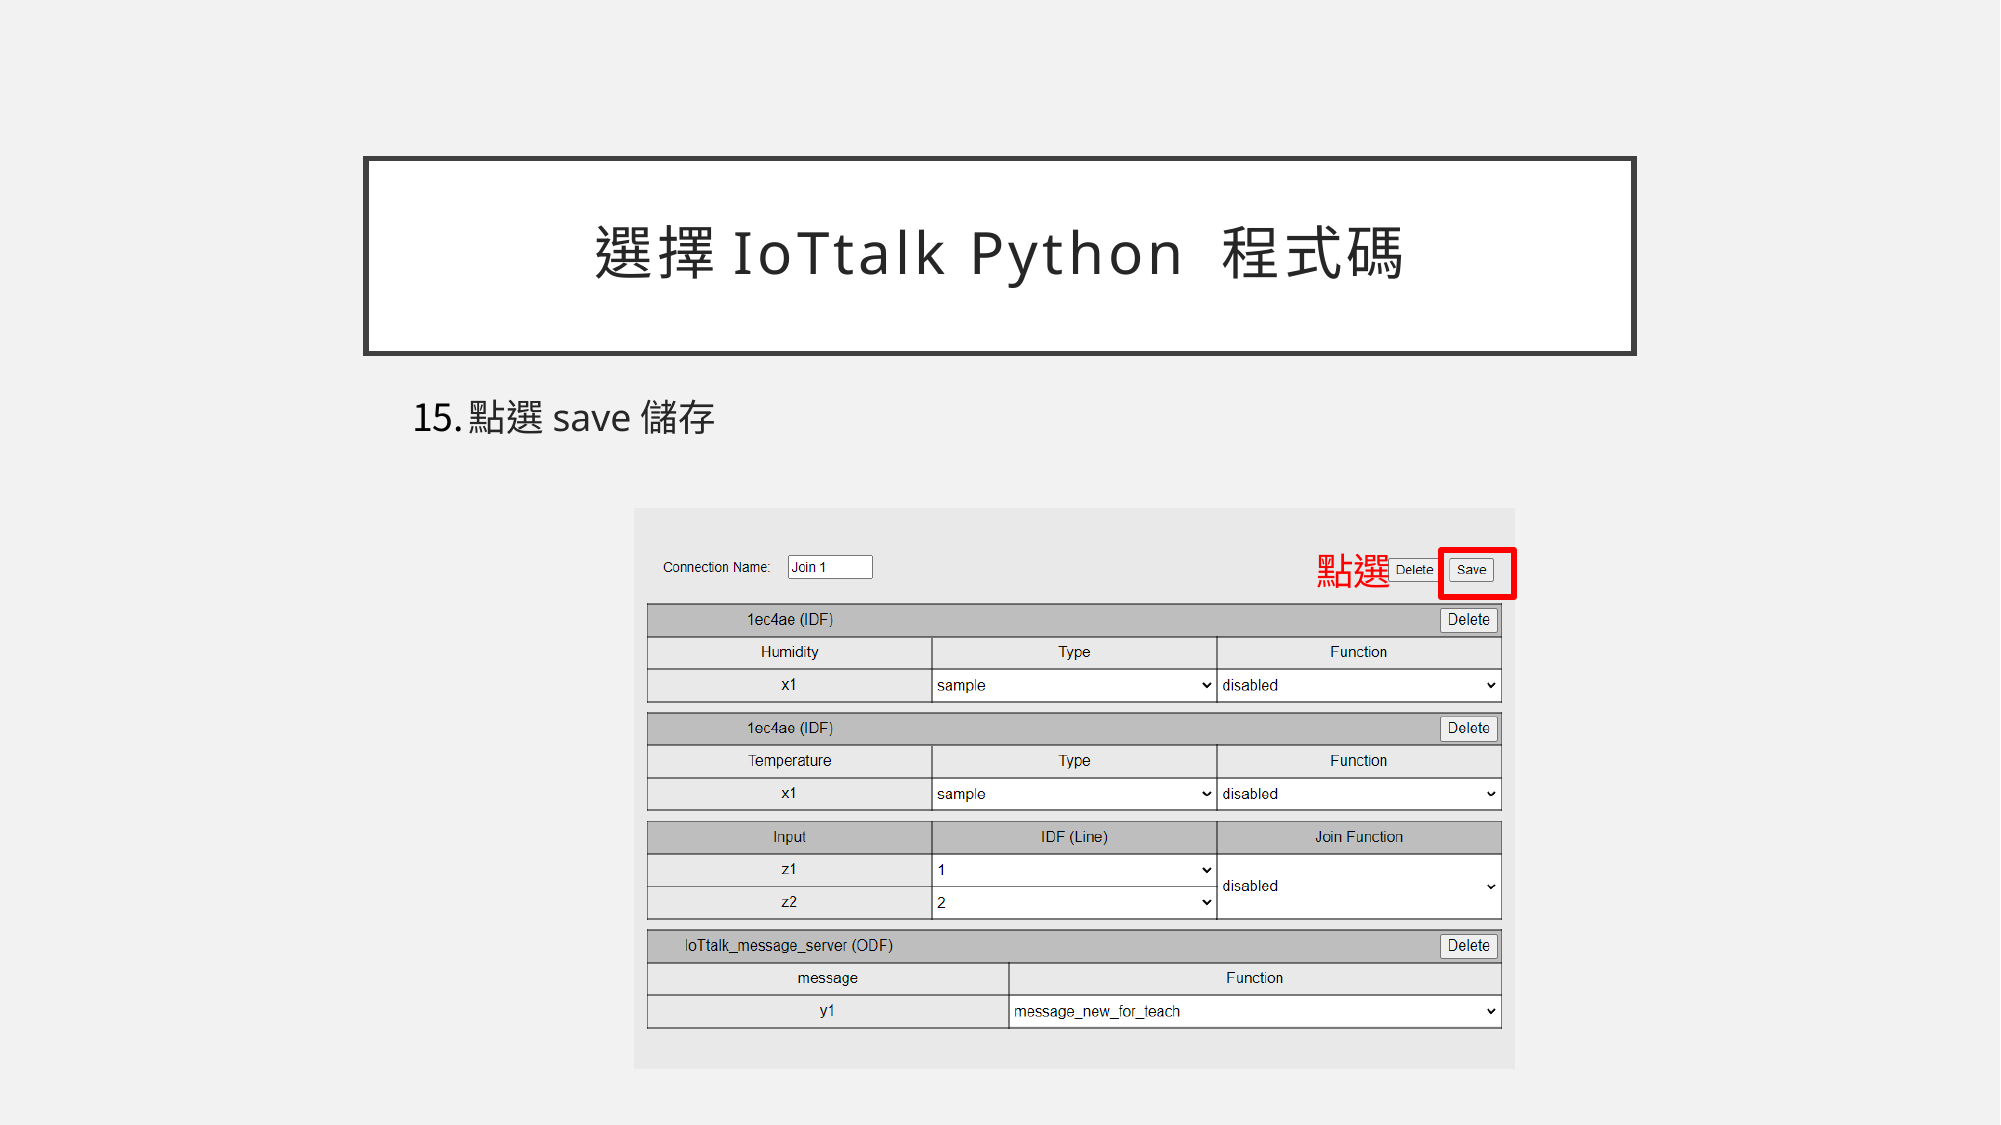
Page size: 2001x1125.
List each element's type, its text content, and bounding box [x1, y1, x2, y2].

text_box 點選save儲存 [397, 386, 1723, 541]
title 選擇IoTtalk Python 程式碼 [363, 156, 1637, 356]
picture [634, 508, 1515, 1069]
